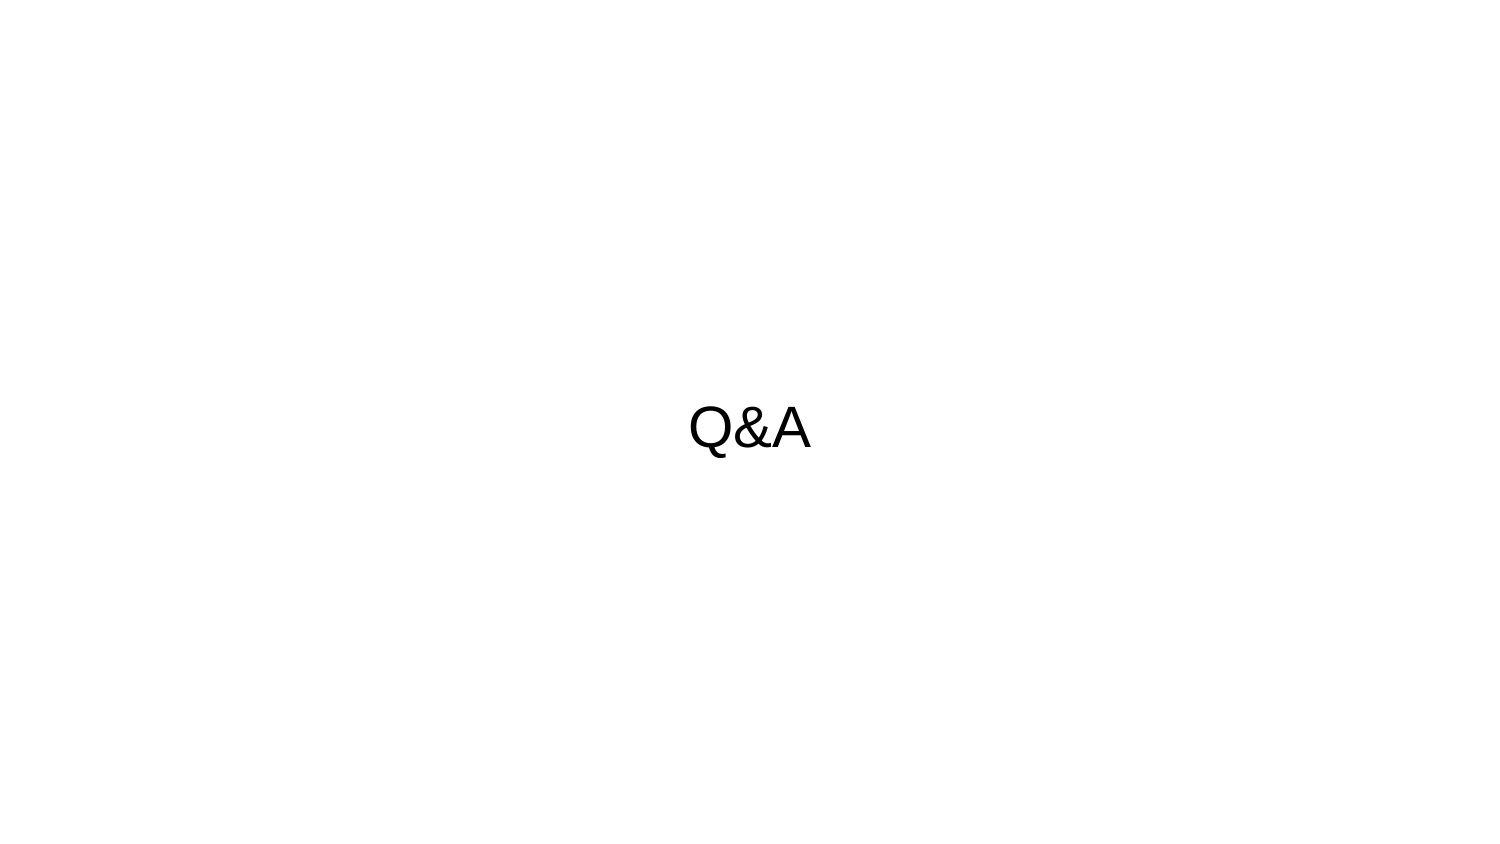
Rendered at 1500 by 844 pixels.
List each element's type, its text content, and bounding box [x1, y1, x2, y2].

title Q&A [51, 374, 1449, 476]
